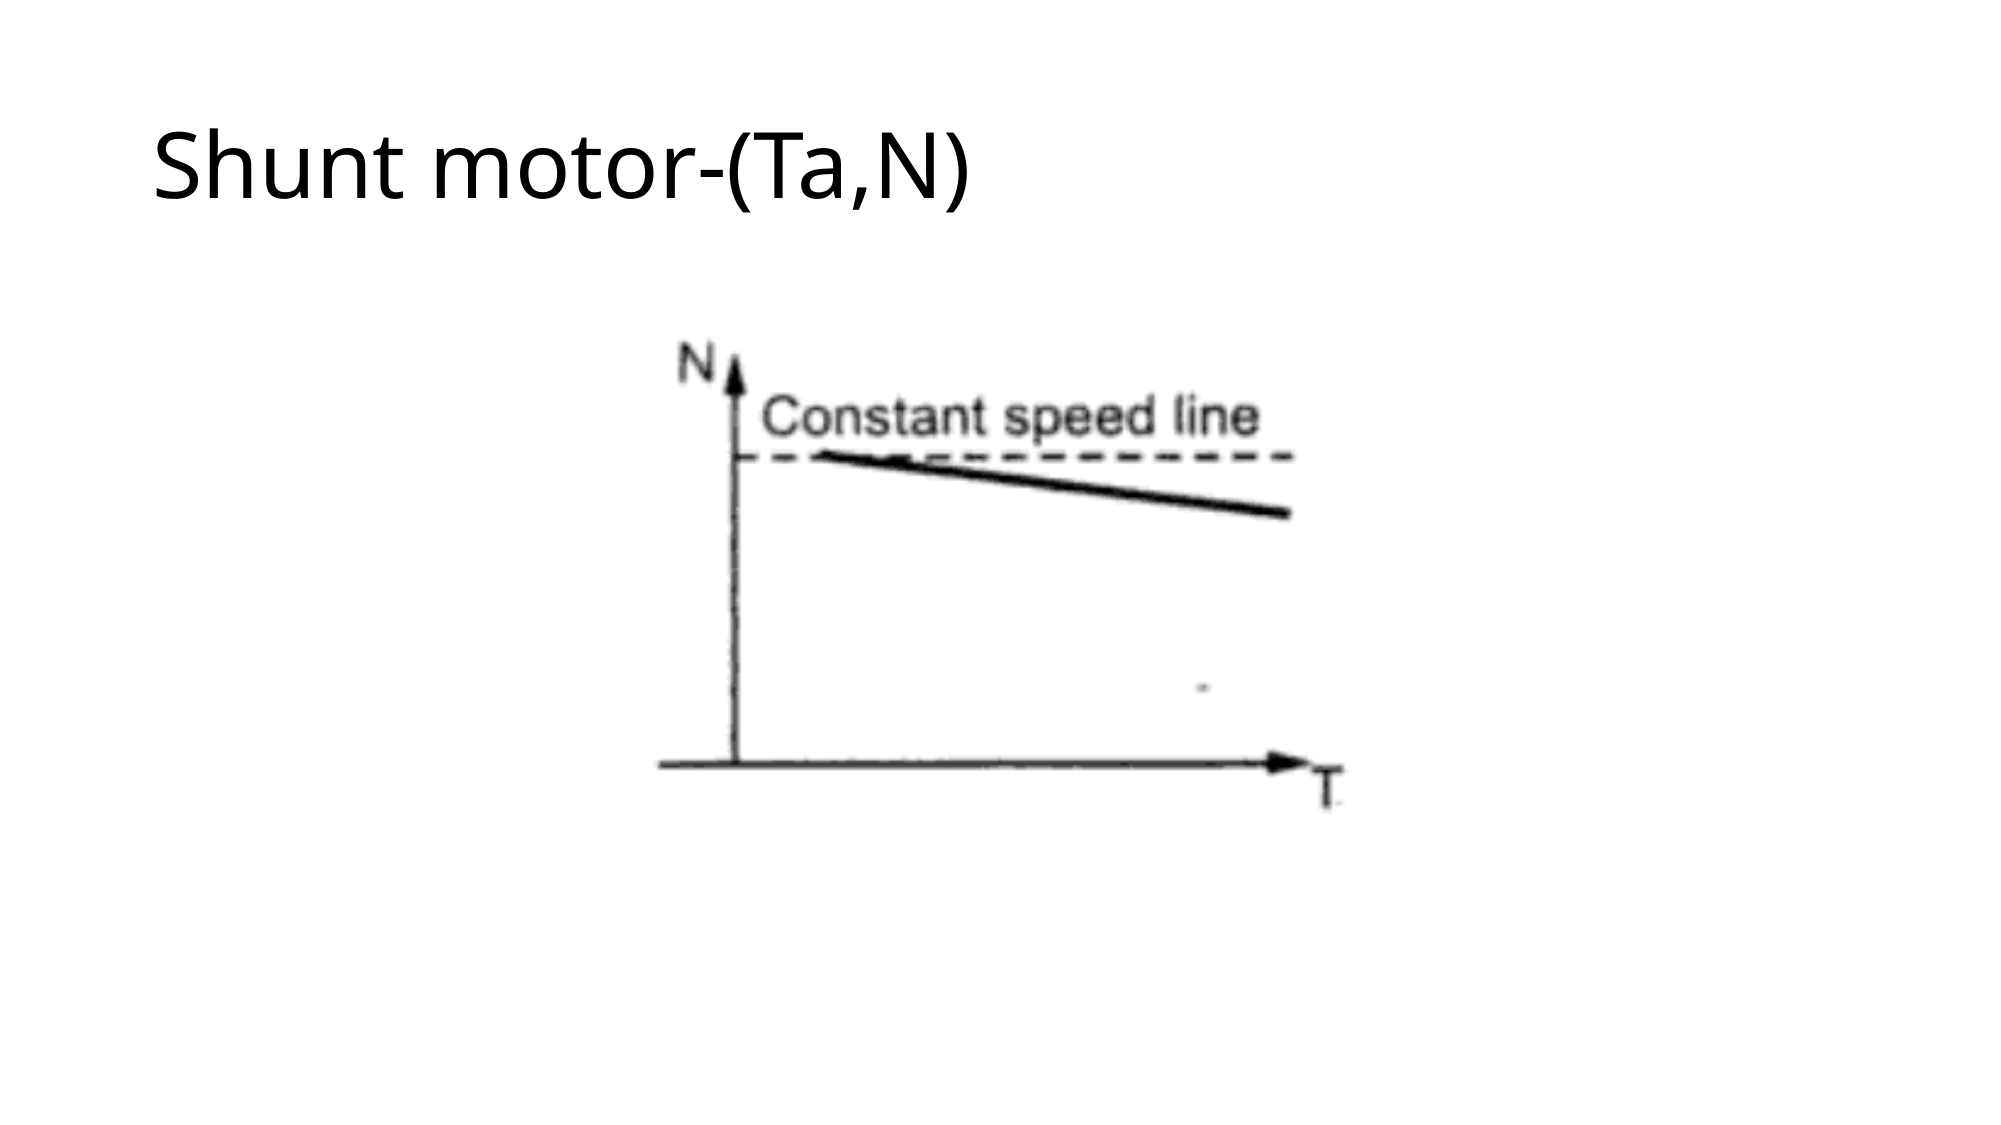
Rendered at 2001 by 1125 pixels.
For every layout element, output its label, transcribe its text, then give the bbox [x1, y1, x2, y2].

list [622, 267, 1406, 839]
title Shunt motor-(Ta,N) [137, 59, 1863, 278]
